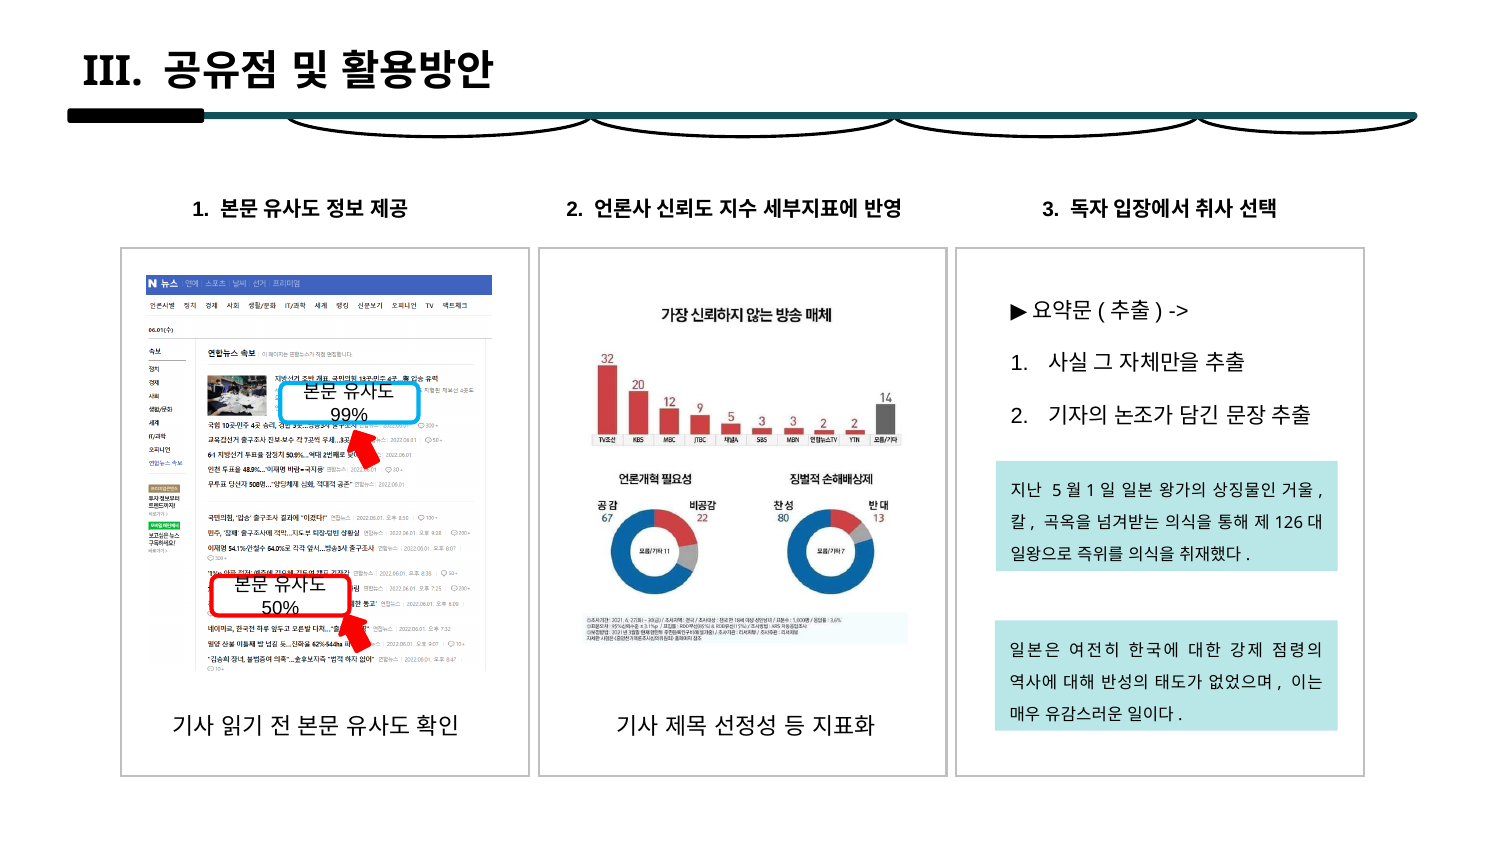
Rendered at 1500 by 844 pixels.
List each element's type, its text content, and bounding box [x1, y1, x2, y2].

text_box 1. 본문 유사도 정보 제공 [177, 188, 424, 246]
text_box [120, 247, 1365, 776]
text_box 2. 언론사 신뢰도 지수 세부지표에 반영 [551, 188, 918, 228]
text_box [146, 275, 492, 671]
text_box III. 공유점 및 활용방안 [67, 21, 1433, 116]
text_box 3. 독자 입장에서 취사 선택 [1027, 188, 1293, 228]
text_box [67, 93, 1418, 137]
